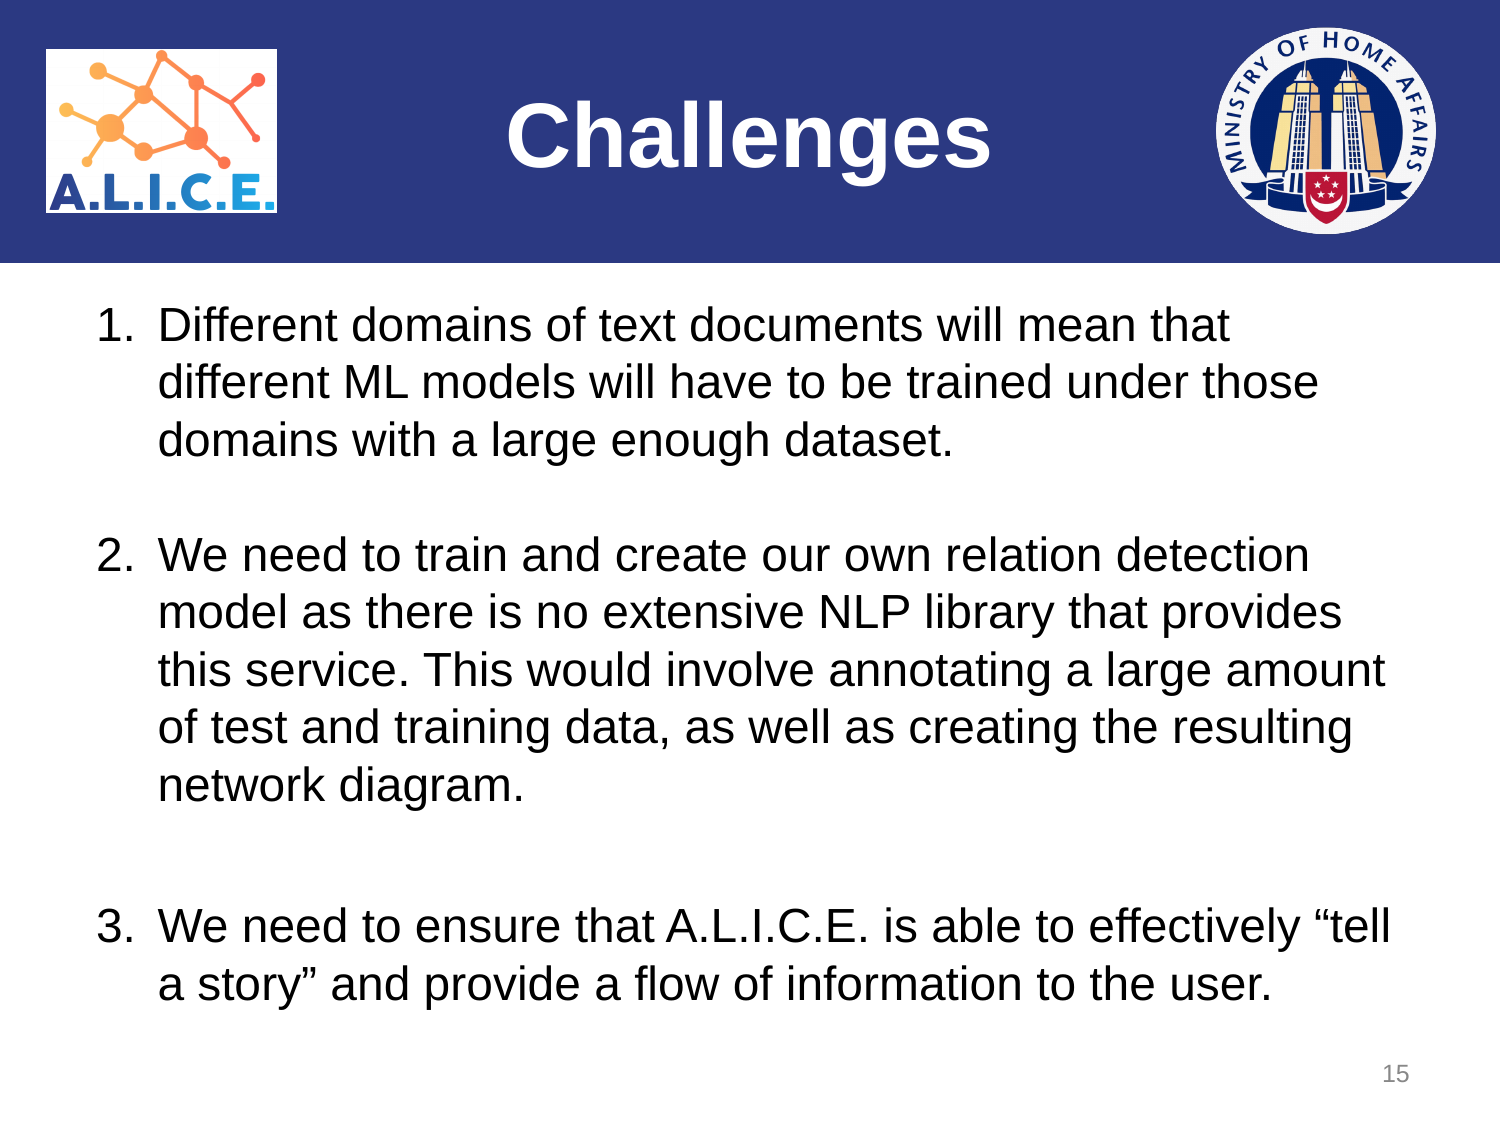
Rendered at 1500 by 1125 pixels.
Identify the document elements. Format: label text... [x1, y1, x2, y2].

picture [0, 0, 1500, 263]
title Challenges [309, 37, 1191, 225]
slide_number ‹#› [1074, 1042, 1425, 1103]
list Different domains of text documents will mean that different ML models will have to be trained under those domains with a large enough dataset. We need to train and create our own relation detection model as there is no extensive NLP library that provides this service. This would involve annotating a large amount of test and training data, as well as creating the resulting network diagram. We need to ensure that A.L.I.C.E. is able to effectively “tell a story” and provide a flow of information to the user. [67, 278, 1418, 1080]
